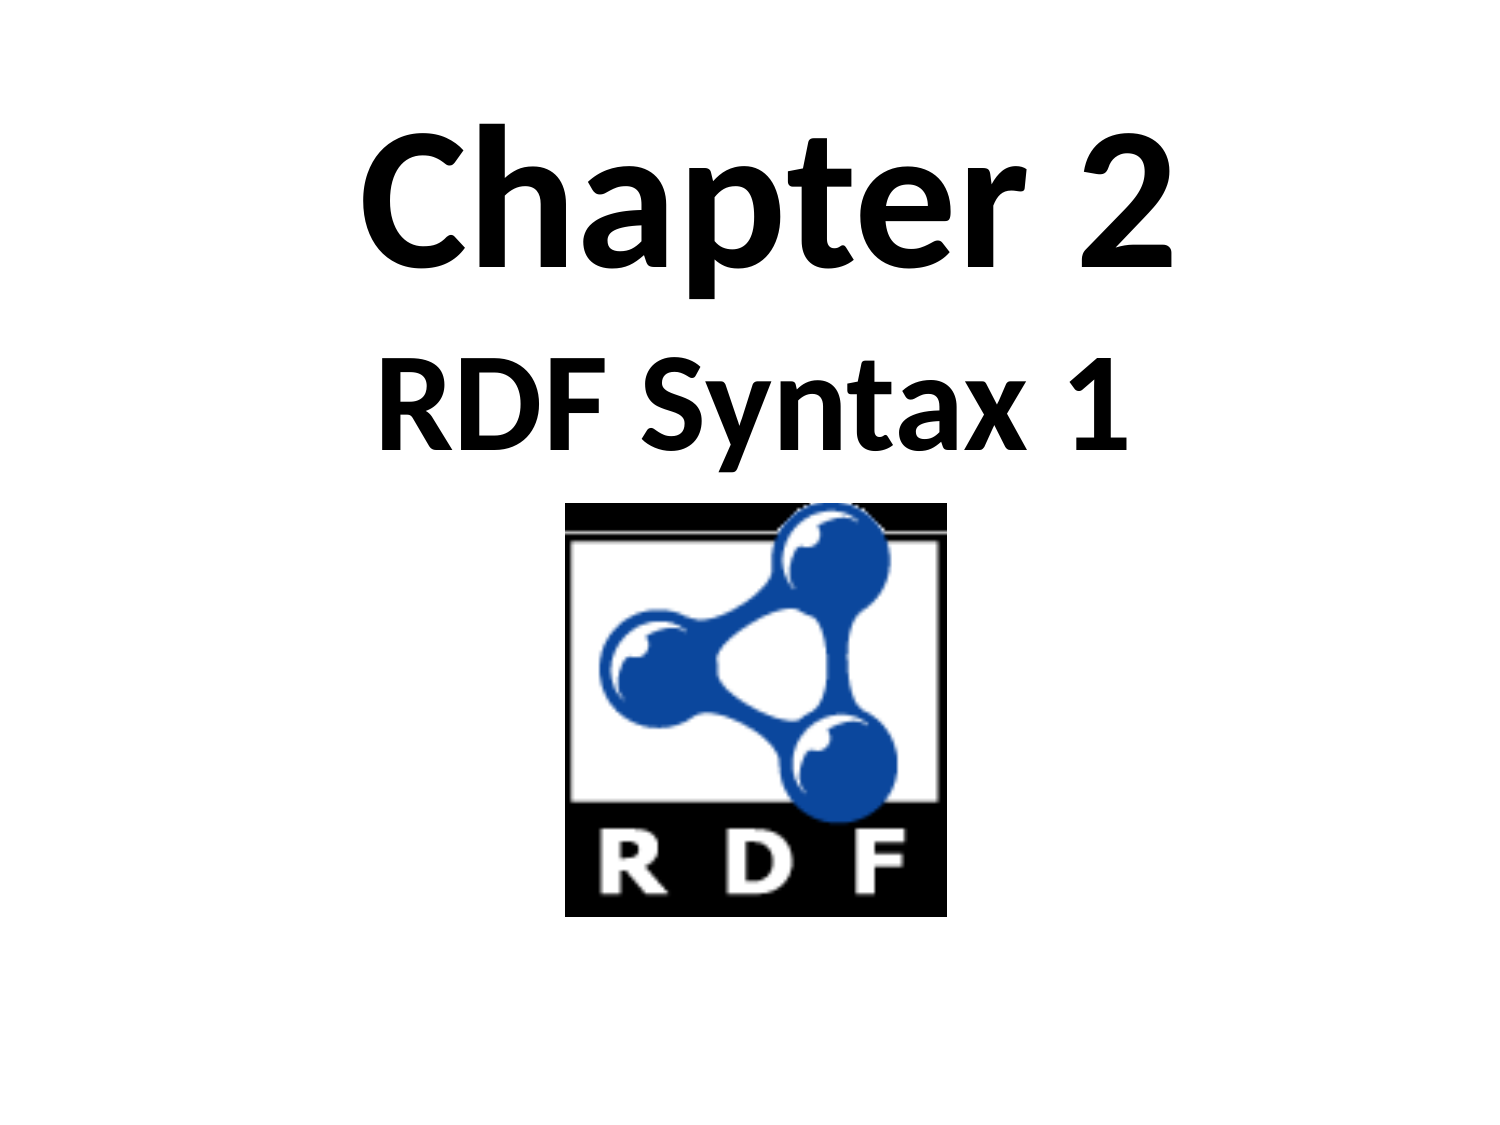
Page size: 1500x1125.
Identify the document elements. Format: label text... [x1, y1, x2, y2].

picture [565, 503, 948, 918]
title Chapter 2 RDF Syntax 1 [76, 113, 1463, 539]
